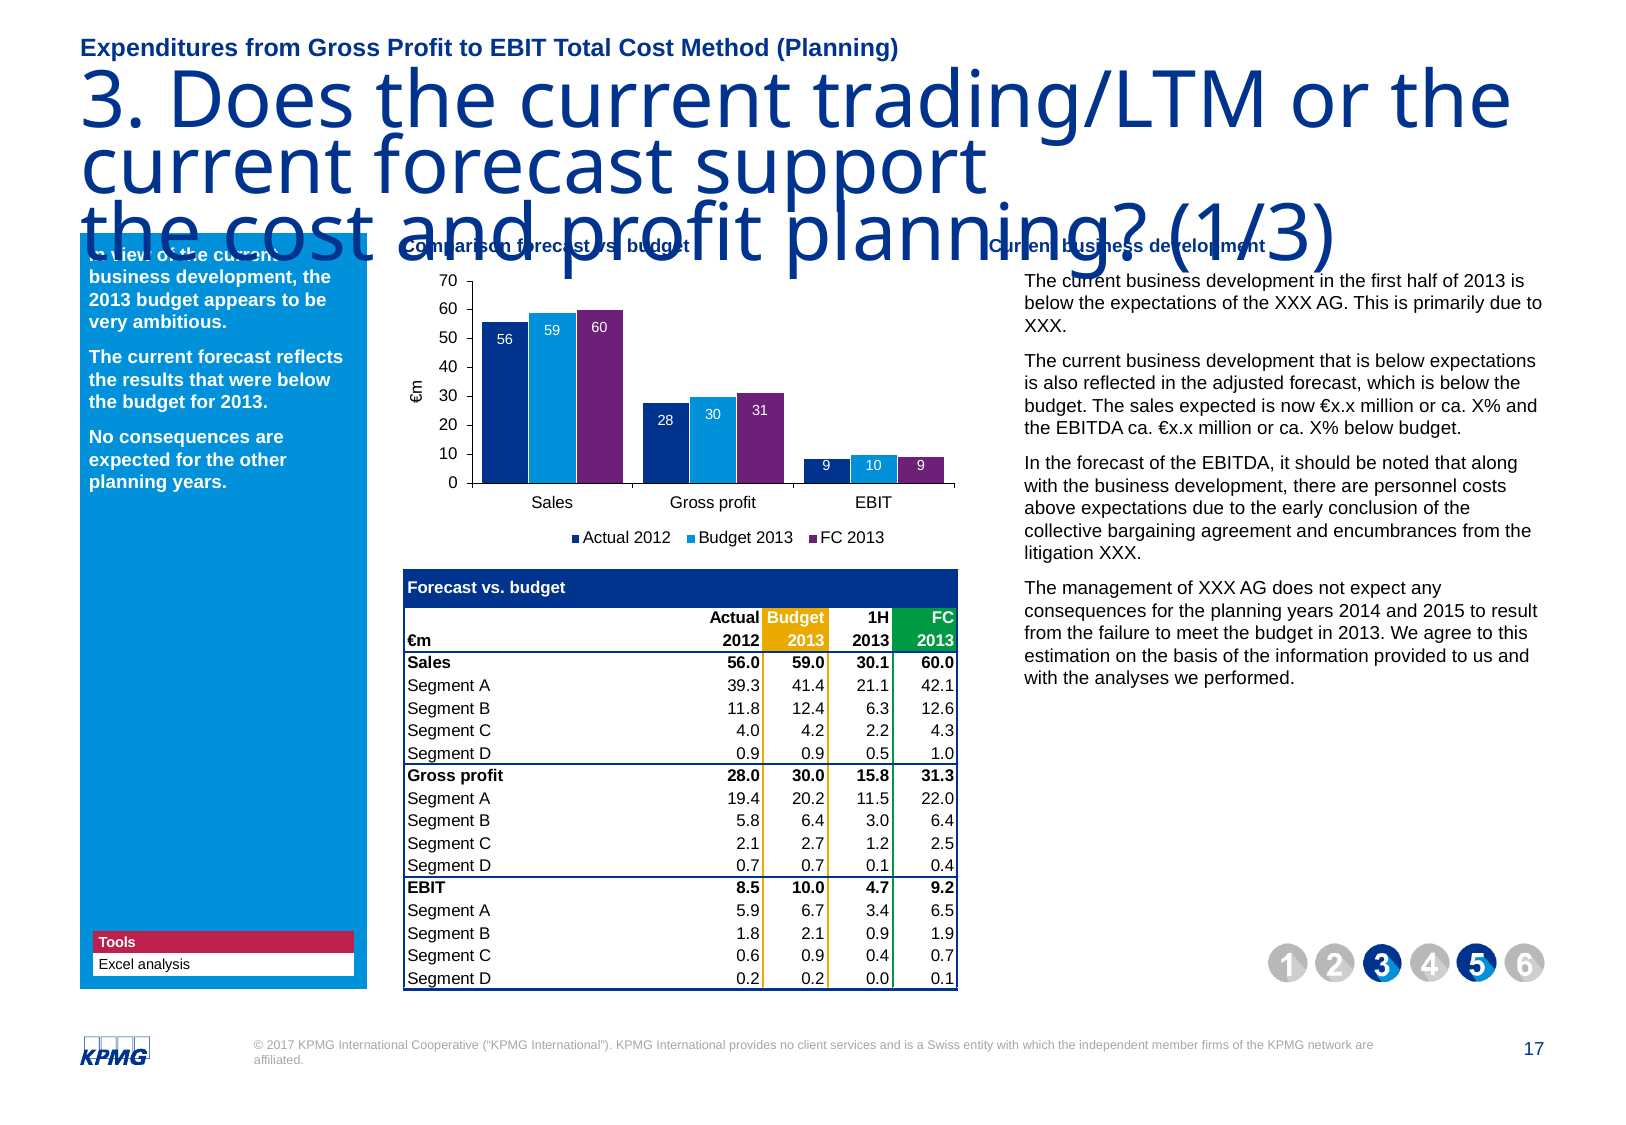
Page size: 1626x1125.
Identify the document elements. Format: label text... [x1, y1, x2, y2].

table_cell Excel analysis [93, 955, 354, 976]
text_box Comparison forecast vs. budget [401, 233, 959, 268]
picture [402, 569, 959, 991]
title 3. Does the current trading/LTM or the current forecast support the cost and profit planning? (1/3) [80, 74, 1544, 193]
list Current business development The current business development in the first half of 2013 is below the expectations of the XXX AG. This is primarily due to XXX. The current business development that is below expectations is also reflected in the adjusted forecast, which is below the budget. The sales expected is now €x.x million or ca. X% and the EBITDA ca. €x.x million or ca. X% below budget. In the forecast of the EBITDA, it should be noted that along with the business development, there are personnel costs above expectations due to the early conclusion of the collective bargaining agreement and encumbrances from the litigation XXX. The management of XXX AG does not expect any consequences for the planning years 2014 and 2015 to result from the failure to meet the budget in 2013. We agree to this estimation on the basis of the information provided to us and with the analyses we performed. [988, 233, 1547, 989]
list In view of the current business development, the 2013 budget appears to be very ambitious. The current forecast reflects the results that were below the budget for 2013. No consequences are expected for the other planning years. [80, 233, 367, 989]
picture [1259, 935, 1553, 1002]
picture [398, 268, 960, 556]
table_header Tools [93, 931, 354, 953]
list Expenditures from Gross Profit to EBIT Total Cost Method (Planning) [80, 33, 1490, 62]
